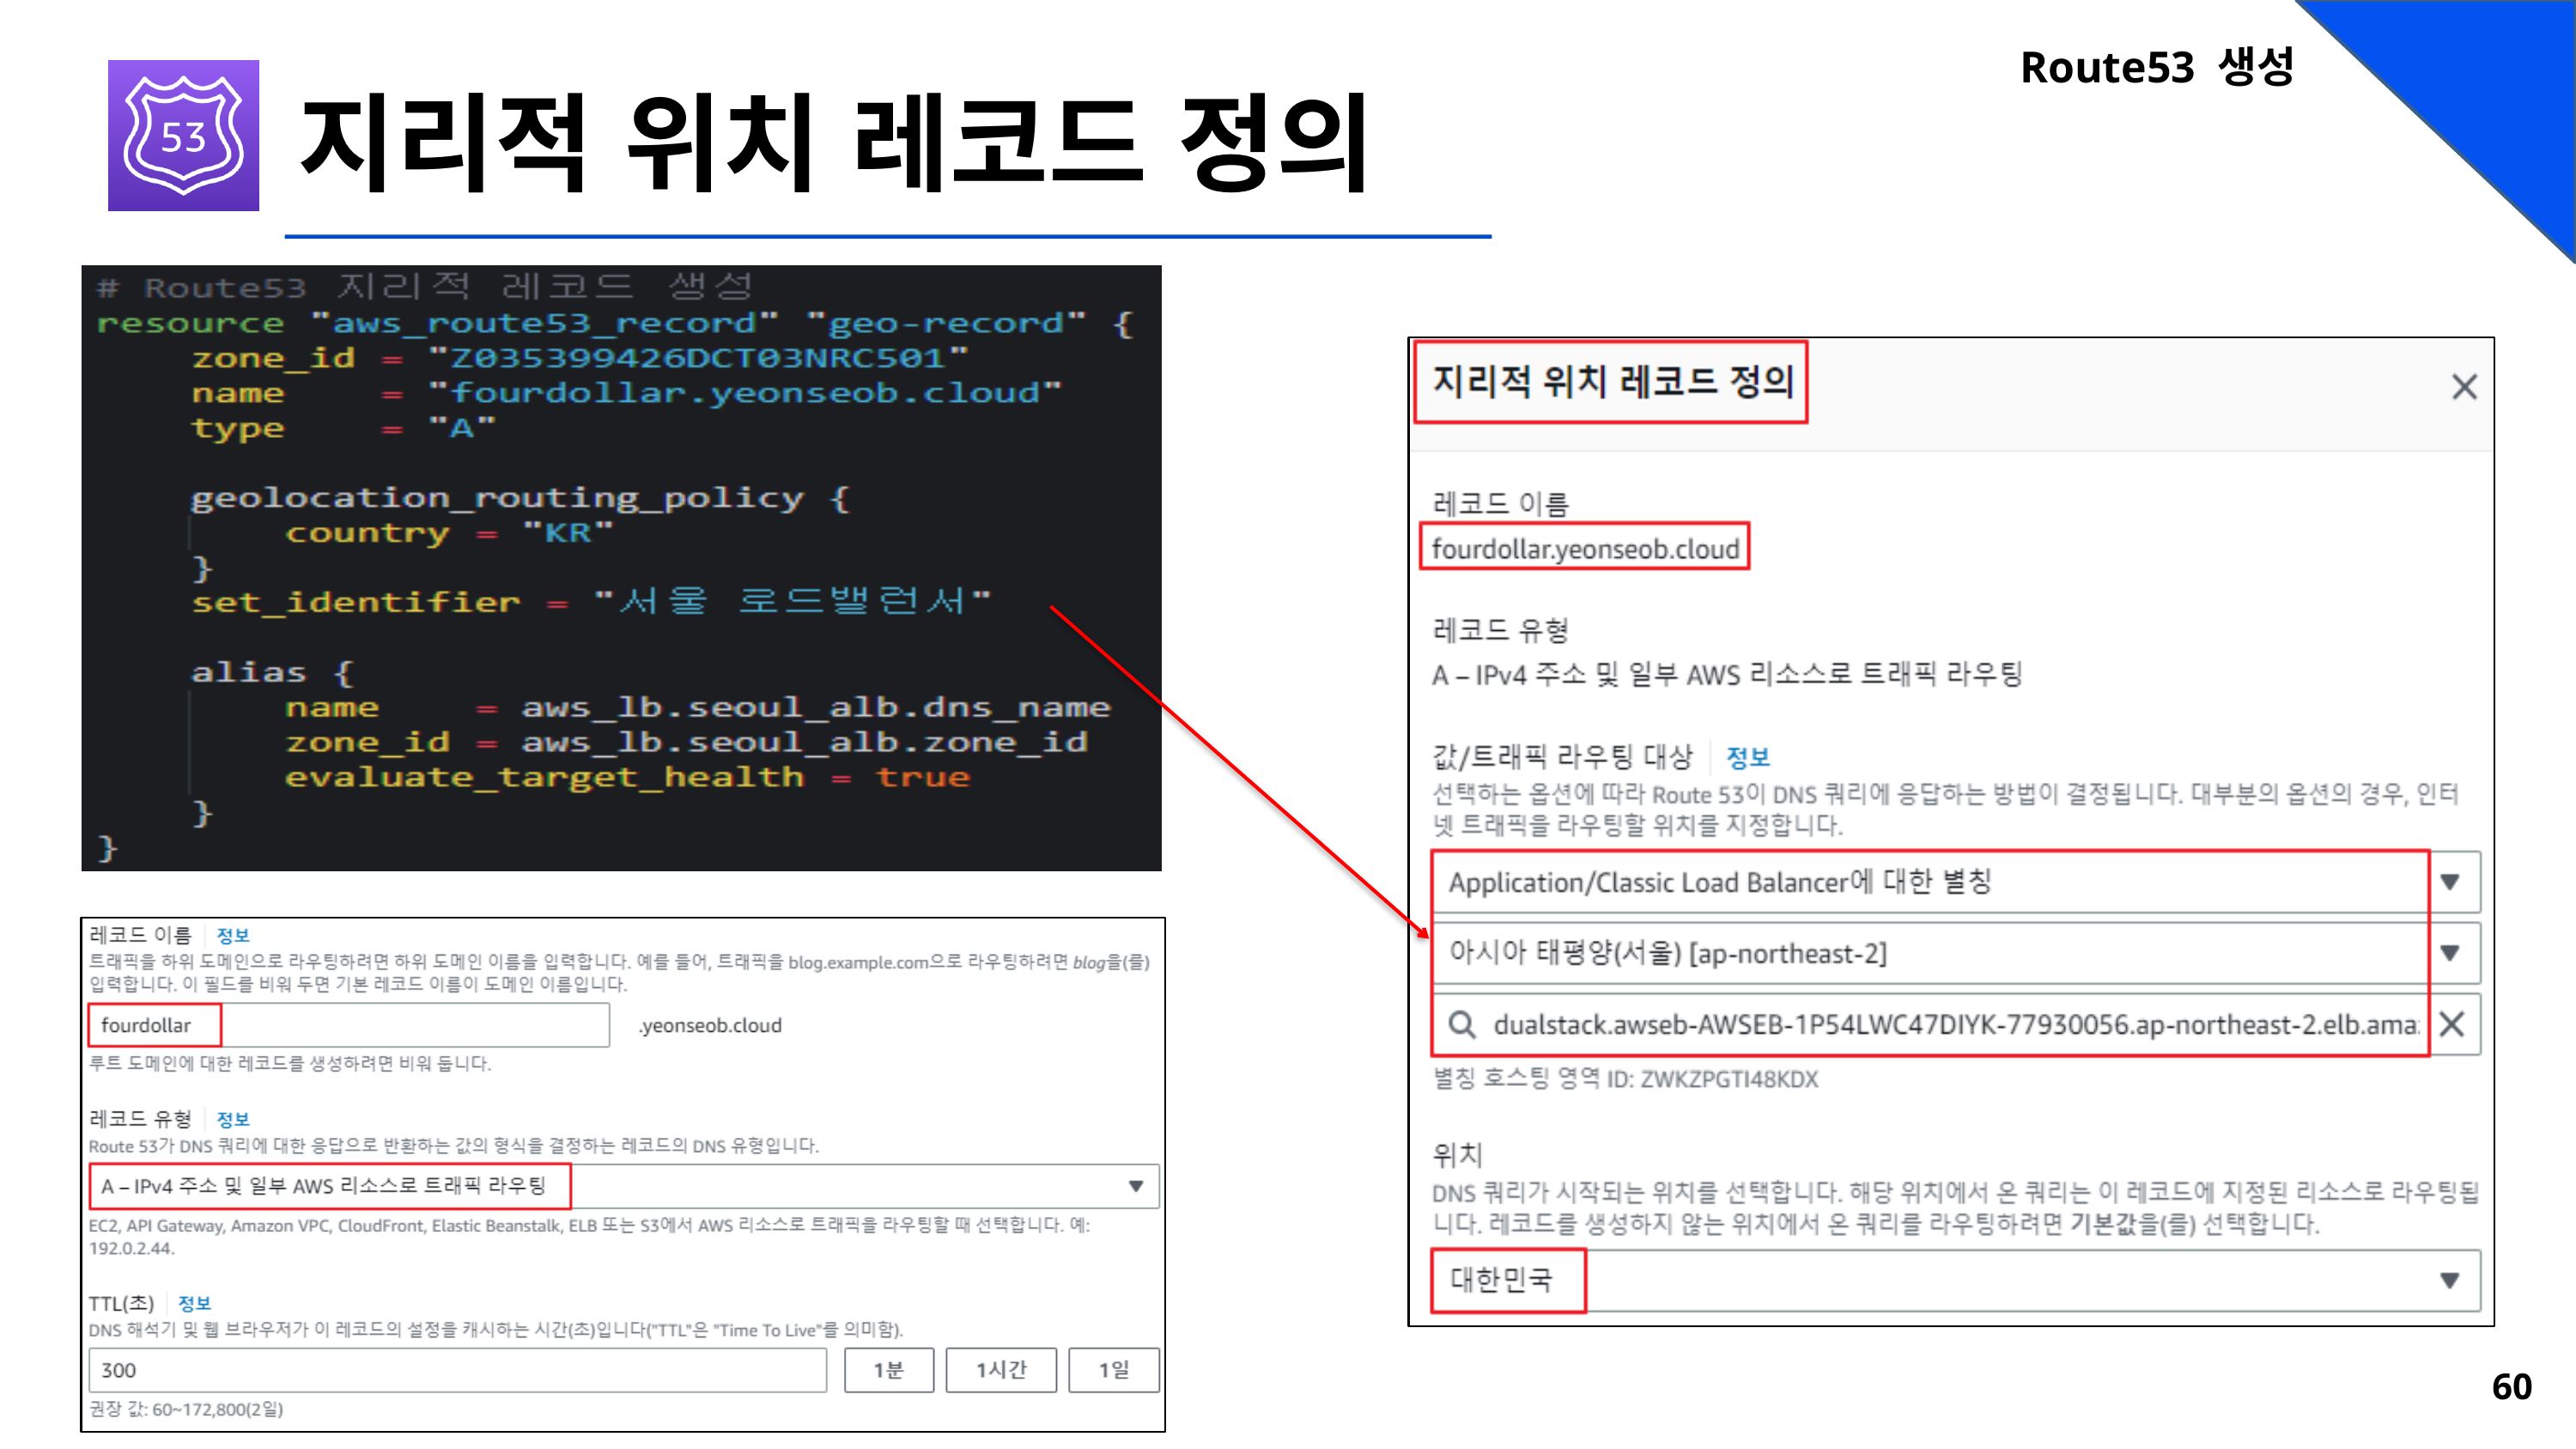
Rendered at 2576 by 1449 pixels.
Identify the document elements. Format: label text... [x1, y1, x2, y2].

text_box 60 [2479, 1357, 2576, 1413]
text_box 지리적 위치 레코드 정의 [288, 70, 1996, 211]
text_box Route53 생성 [2007, 33, 2462, 99]
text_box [1050, 605, 1430, 939]
picture [1409, 337, 2494, 1325]
picture [82, 33, 285, 237]
picture [82, 918, 1165, 1432]
picture [82, 265, 1162, 872]
text_box [2294, 0, 2576, 264]
